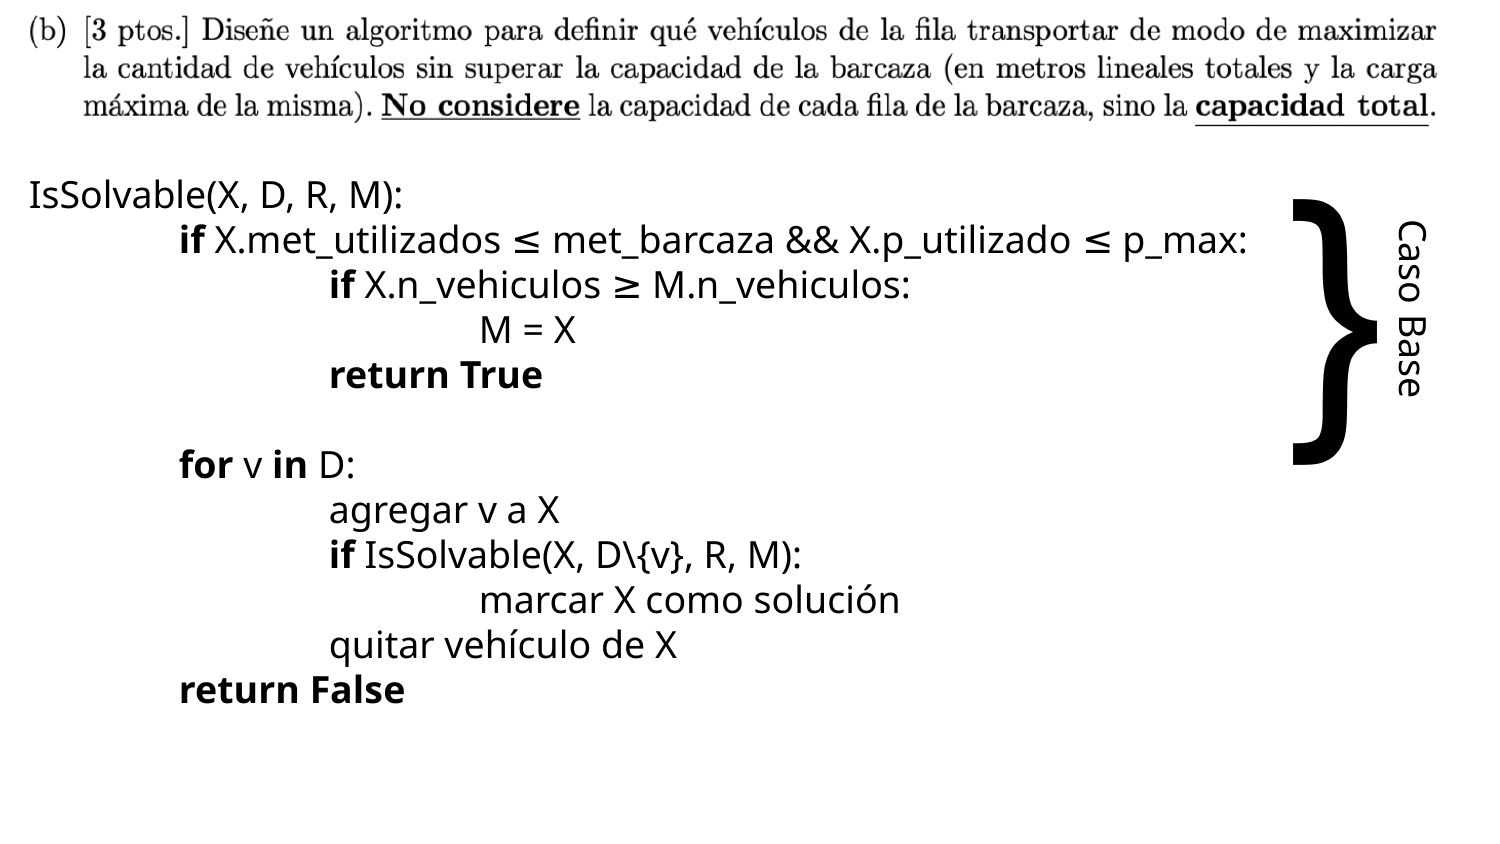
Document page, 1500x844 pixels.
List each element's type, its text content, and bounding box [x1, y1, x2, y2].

text_box Caso Base [1387, 204, 1452, 465]
picture [1292, 198, 1377, 465]
text_box IsSolvable(X, D, R, M): if X.met_utilizados ≤ met_barcaza && X.p_utilizado ≤ p_max: if X.n_vehiculos ≥ M.n_vehiculos: M = X return True for v in D: agregar v a X if IsSolvable(X, D\{v}, R, M): marcar X como solución quitar vehículo de X return False [13, 155, 1283, 827]
picture [0, 0, 1457, 134]
